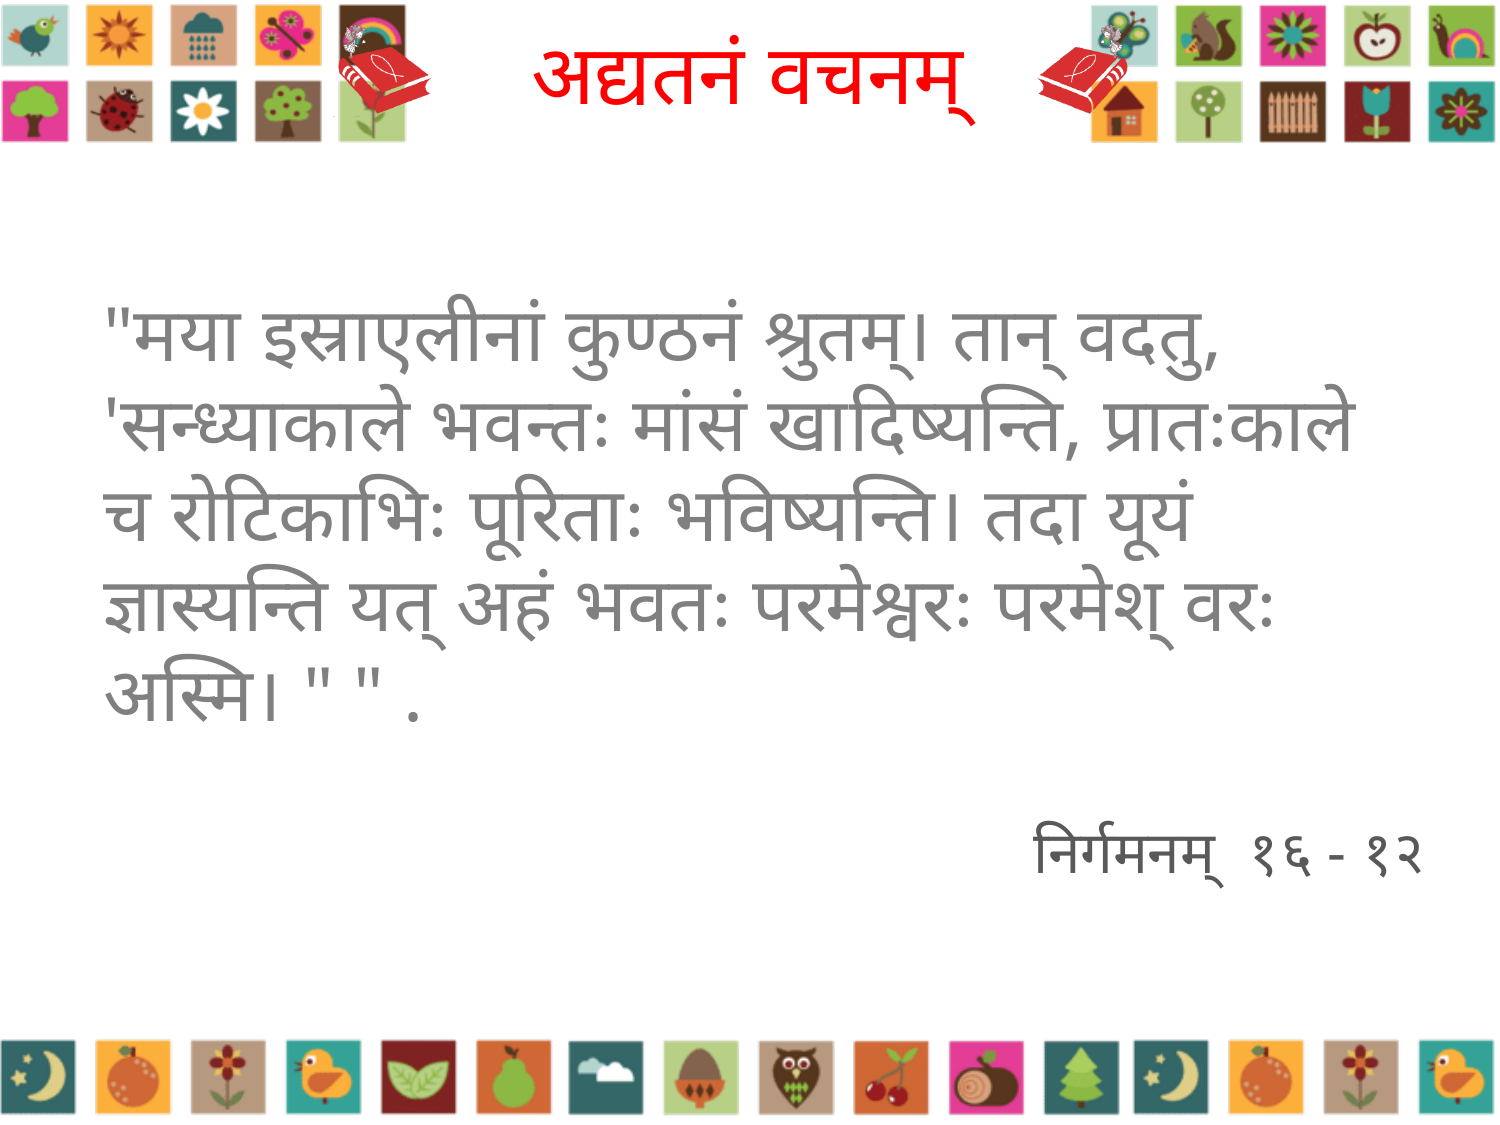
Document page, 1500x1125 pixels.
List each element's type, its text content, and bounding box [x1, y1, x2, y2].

text_box "मया इस्राएलीनां कुण्ठनं श्रुतम्। तान् वदतु, 'सन्ध्याकाले भवन्तः मांसं खादिष्यन्ति, प्रातःकाले च रोटिकाभिः पूरिताः भविष्यन्ति। तदा यूयं ज्ञास्यन्ति यत् अहं भवतः परमेश्वरः परमेश् वरः अस्मि। " " . [88, 278, 1436, 744]
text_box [0, 1028, 1500, 1118]
text_box अद्यतनं वचनम् [425, 13, 1078, 129]
picture [0, 3, 463, 150]
text_box निर्गमनम् १६ - १२ [808, 807, 1441, 893]
picture [1005, 3, 1500, 150]
